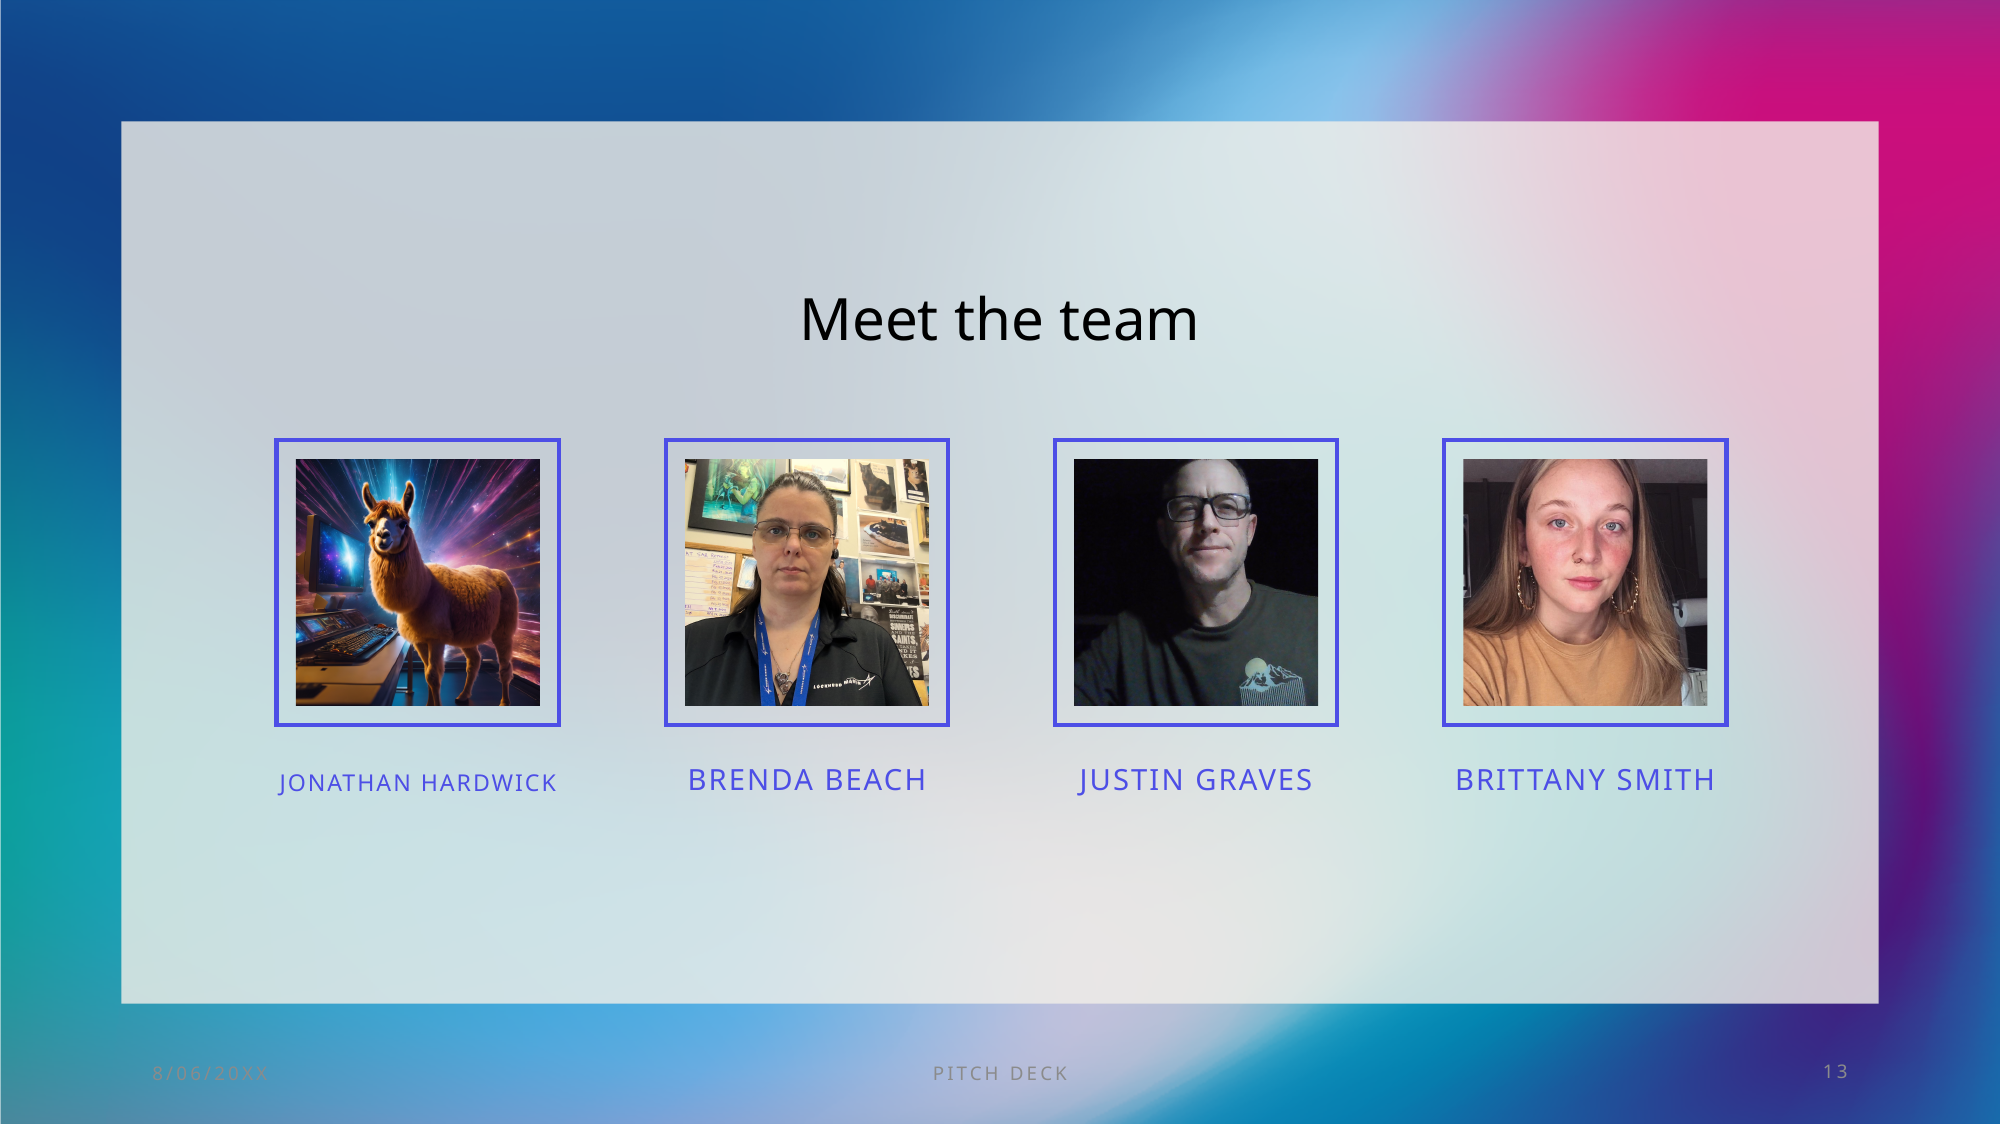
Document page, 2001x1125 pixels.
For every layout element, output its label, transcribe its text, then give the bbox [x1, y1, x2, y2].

list Justin graves​​ [1022, 749, 1370, 805]
list Jonathan Hardwick​​ [244, 749, 592, 805]
slide_number 13 [1412, 1042, 1863, 1103]
list Brenda Beach [633, 749, 981, 805]
picture [1074, 459, 1319, 706]
picture [684, 459, 929, 706]
list Brittany smith [1411, 749, 1760, 805]
title Meet the team [402, 257, 1598, 362]
picture [295, 459, 540, 706]
picture [1463, 459, 1708, 706]
footer PITCH DECK [662, 1042, 1338, 1103]
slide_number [137, 1042, 588, 1103]
picture [0, 0, 2000, 1125]
